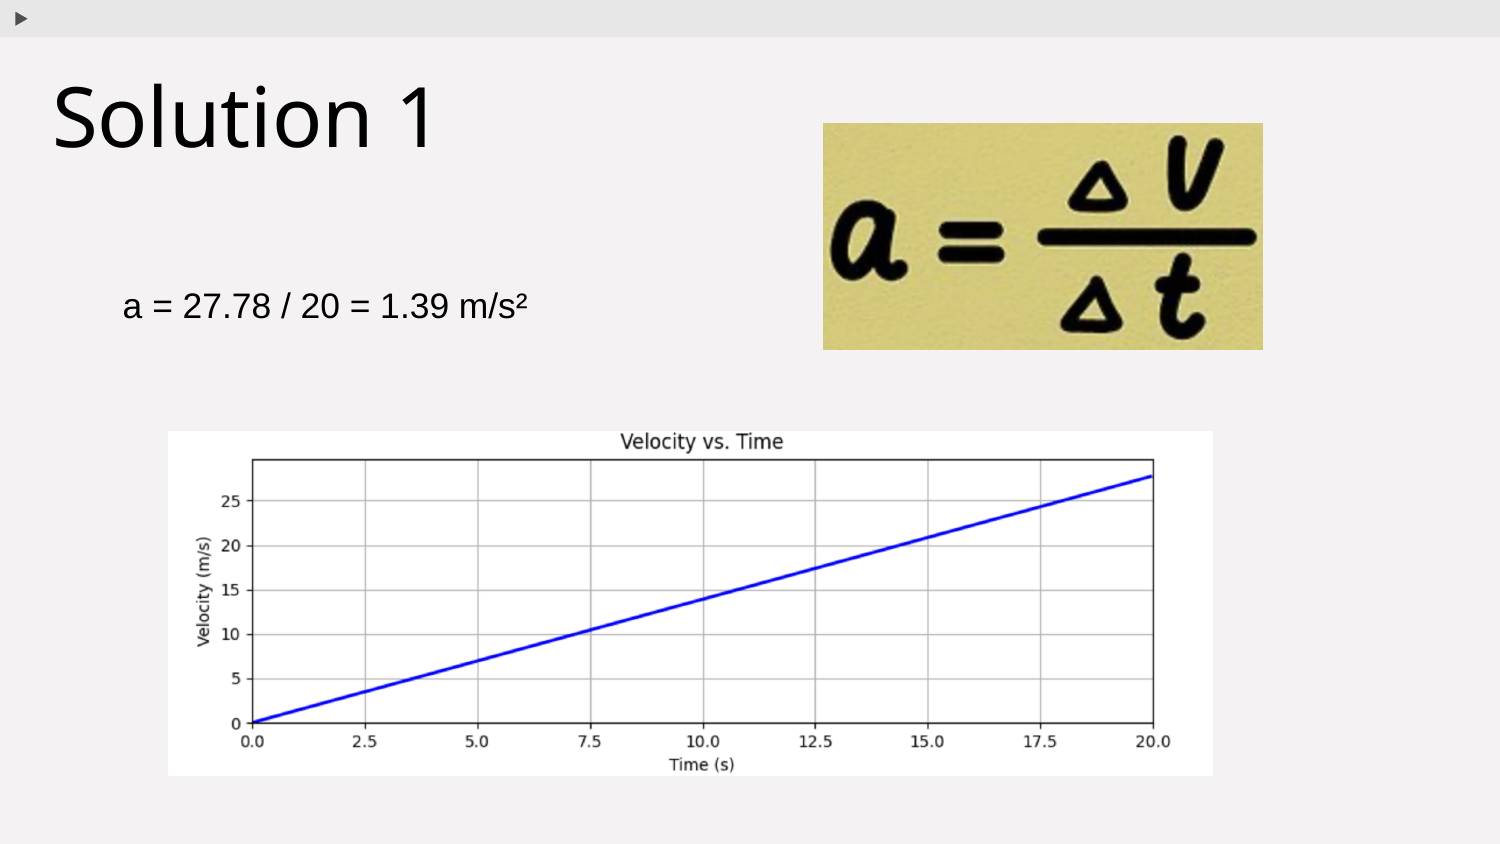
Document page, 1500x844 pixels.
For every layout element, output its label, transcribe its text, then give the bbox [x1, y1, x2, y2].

picture [823, 122, 1264, 351]
picture [167, 431, 1213, 776]
text_box a = 27.78 / 20 = 1.39 m/s² [107, 203, 818, 341]
title Solution 1 [37, 60, 914, 390]
